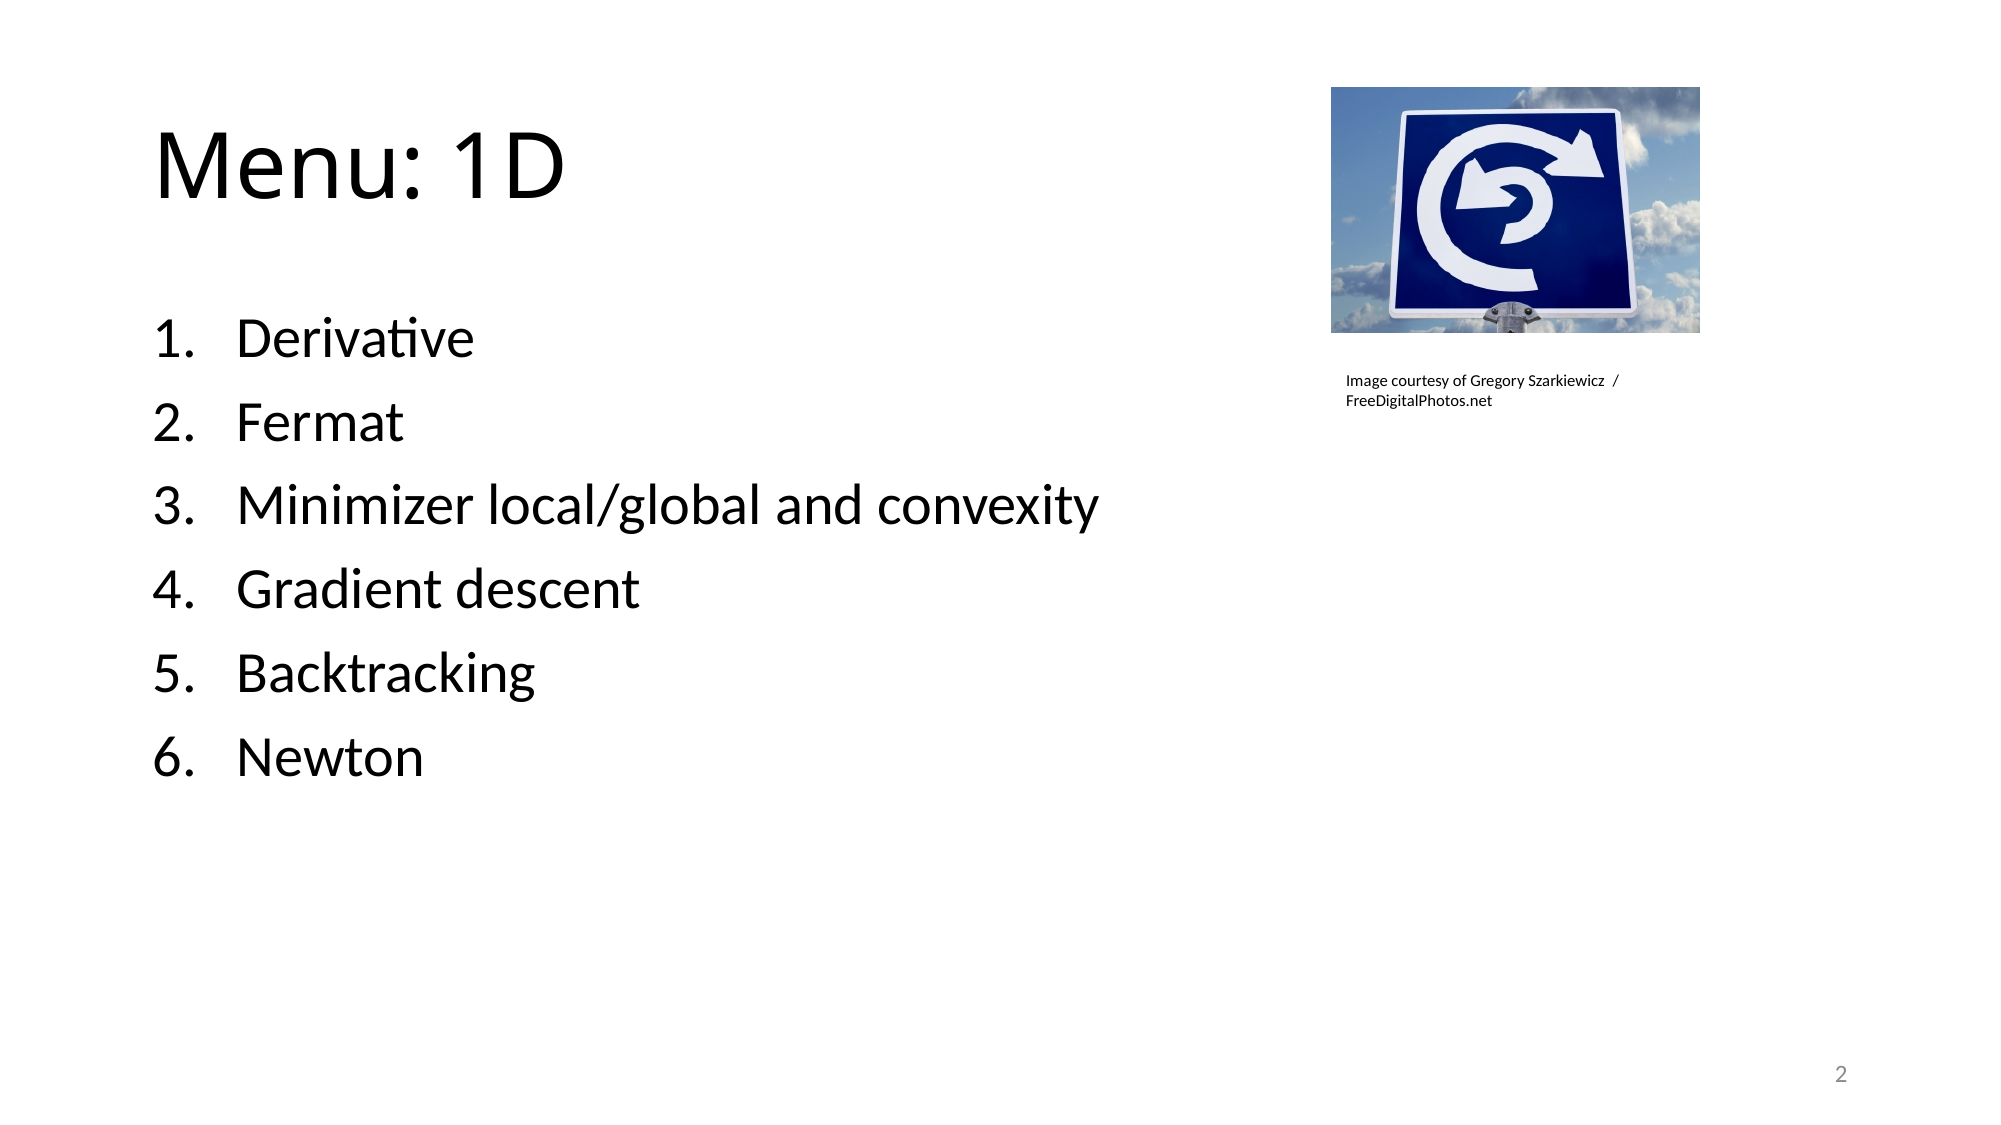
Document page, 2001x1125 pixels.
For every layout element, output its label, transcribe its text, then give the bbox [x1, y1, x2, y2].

picture [1331, 87, 1700, 333]
slide_number 2 [1412, 1042, 1863, 1103]
text_box Image courtesy of Gregory Szarkiewicz / FreeDigitalPhotos.net [1331, 362, 1700, 418]
title Menu: 1D [137, 59, 1863, 278]
list Derivative Fermat Minimizer local/global and convexity Gradient descent Backtracking Newton [137, 299, 1863, 1014]
